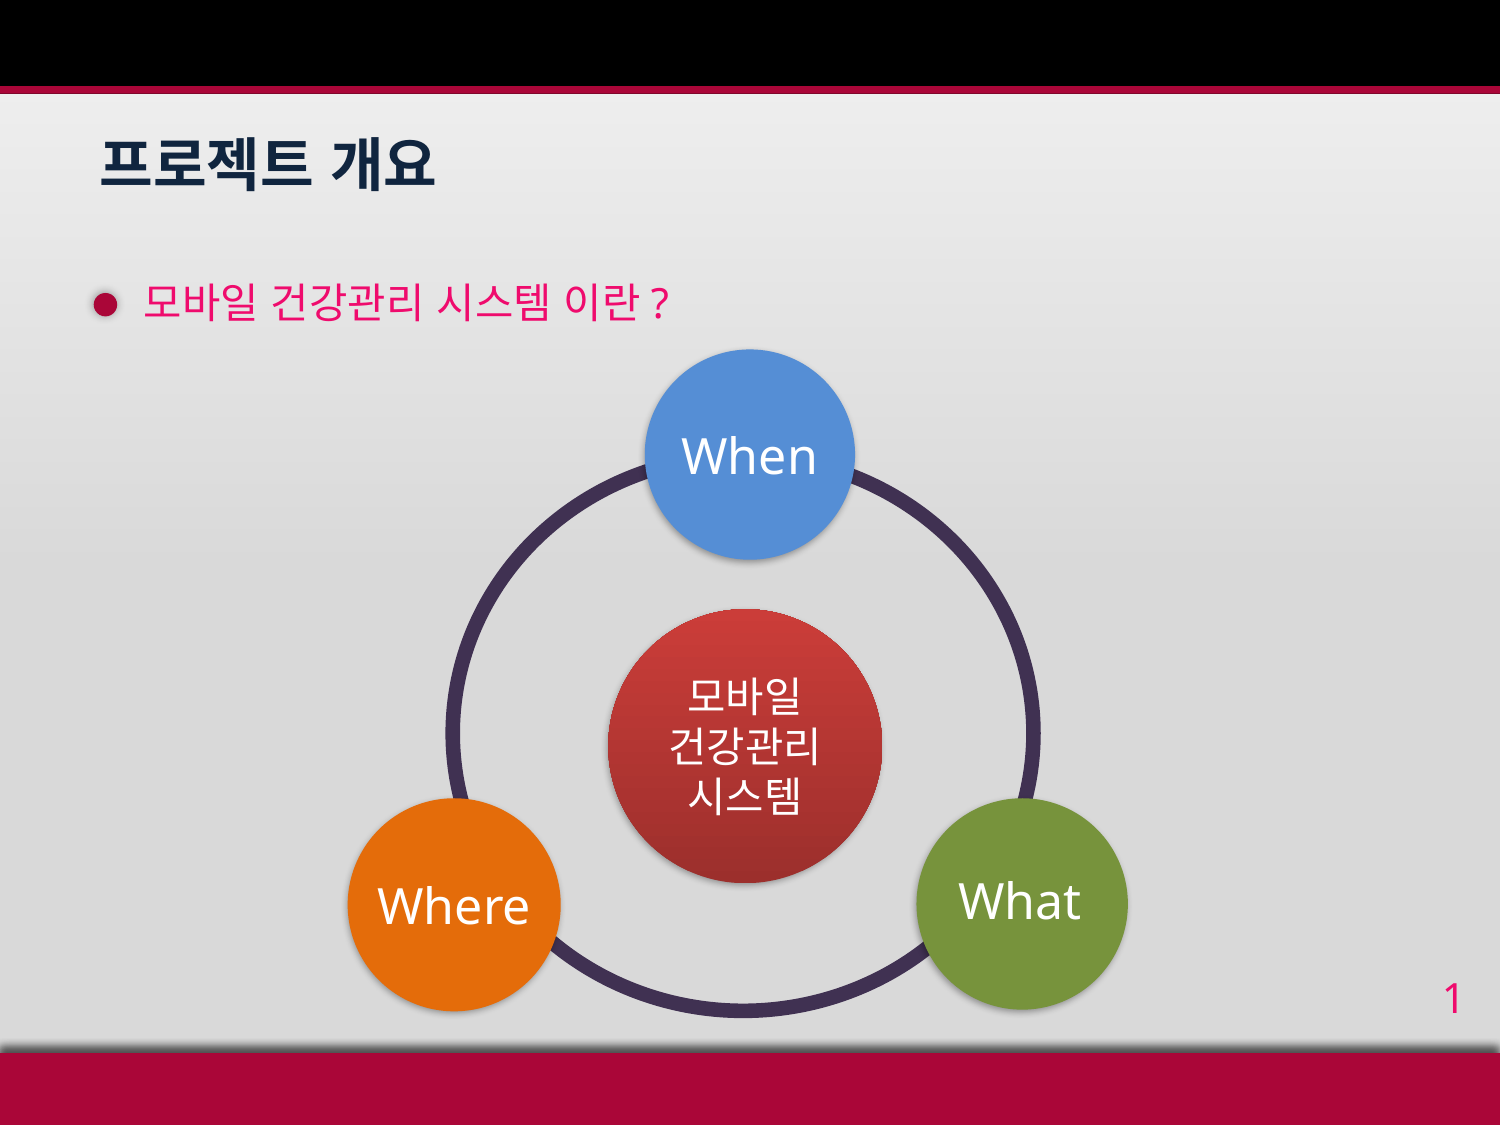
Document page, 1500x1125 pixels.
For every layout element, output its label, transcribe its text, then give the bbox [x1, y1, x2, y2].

text_box [91, 290, 120, 319]
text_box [913, 797, 1129, 1010]
text_box 1 [1427, 964, 1481, 1029]
text_box 모바일 건강관리 시스템 이란? [128, 269, 1067, 335]
text_box [0, 1051, 1500, 1125]
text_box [644, 349, 856, 560]
text_box [0, 0, 1500, 84]
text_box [347, 797, 562, 1012]
text_box 프로젝트 개요 [85, 120, 453, 206]
text_box [0, 84, 1500, 96]
text_box [450, 471, 1036, 1013]
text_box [607, 609, 883, 884]
